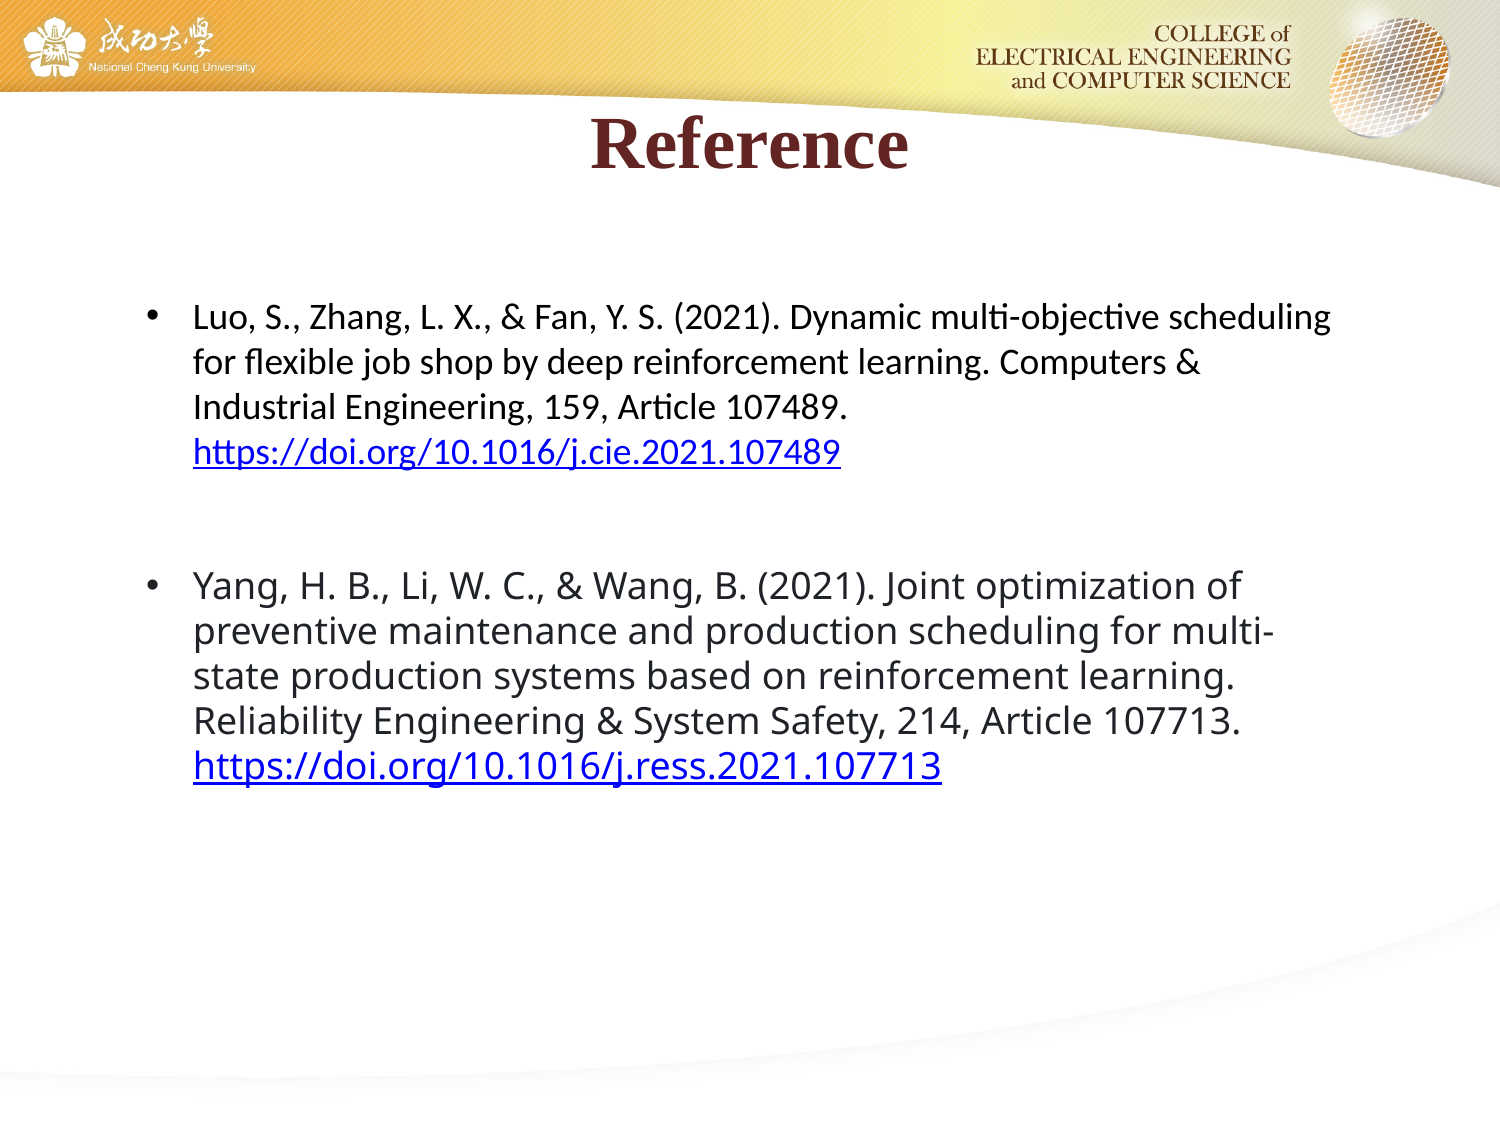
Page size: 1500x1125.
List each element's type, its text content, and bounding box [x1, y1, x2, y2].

text_box Luo, S., Zhang, L. X., & Fan, Y. S. (2021). Dynamic multi-objective scheduling for flexible job shop by deep reinforcement learning. Computers & Industrial Engineering, 159, Article 107489. https://doi.org/10.1016/j.cie.2021.107489 Yang, H. B., Li, W. C., & Wang, B. (2021). Joint optimization of preventive maintenance and production scheduling for multi-state production systems based on reinforcement learning. Reliability Engineering & System Safety, 214, Article 107713. https://doi.org/10.1016/j.ress.2021.107713 [131, 284, 1369, 801]
picture [0, 0, 1500, 1125]
title Reference [75, 45, 1425, 233]
